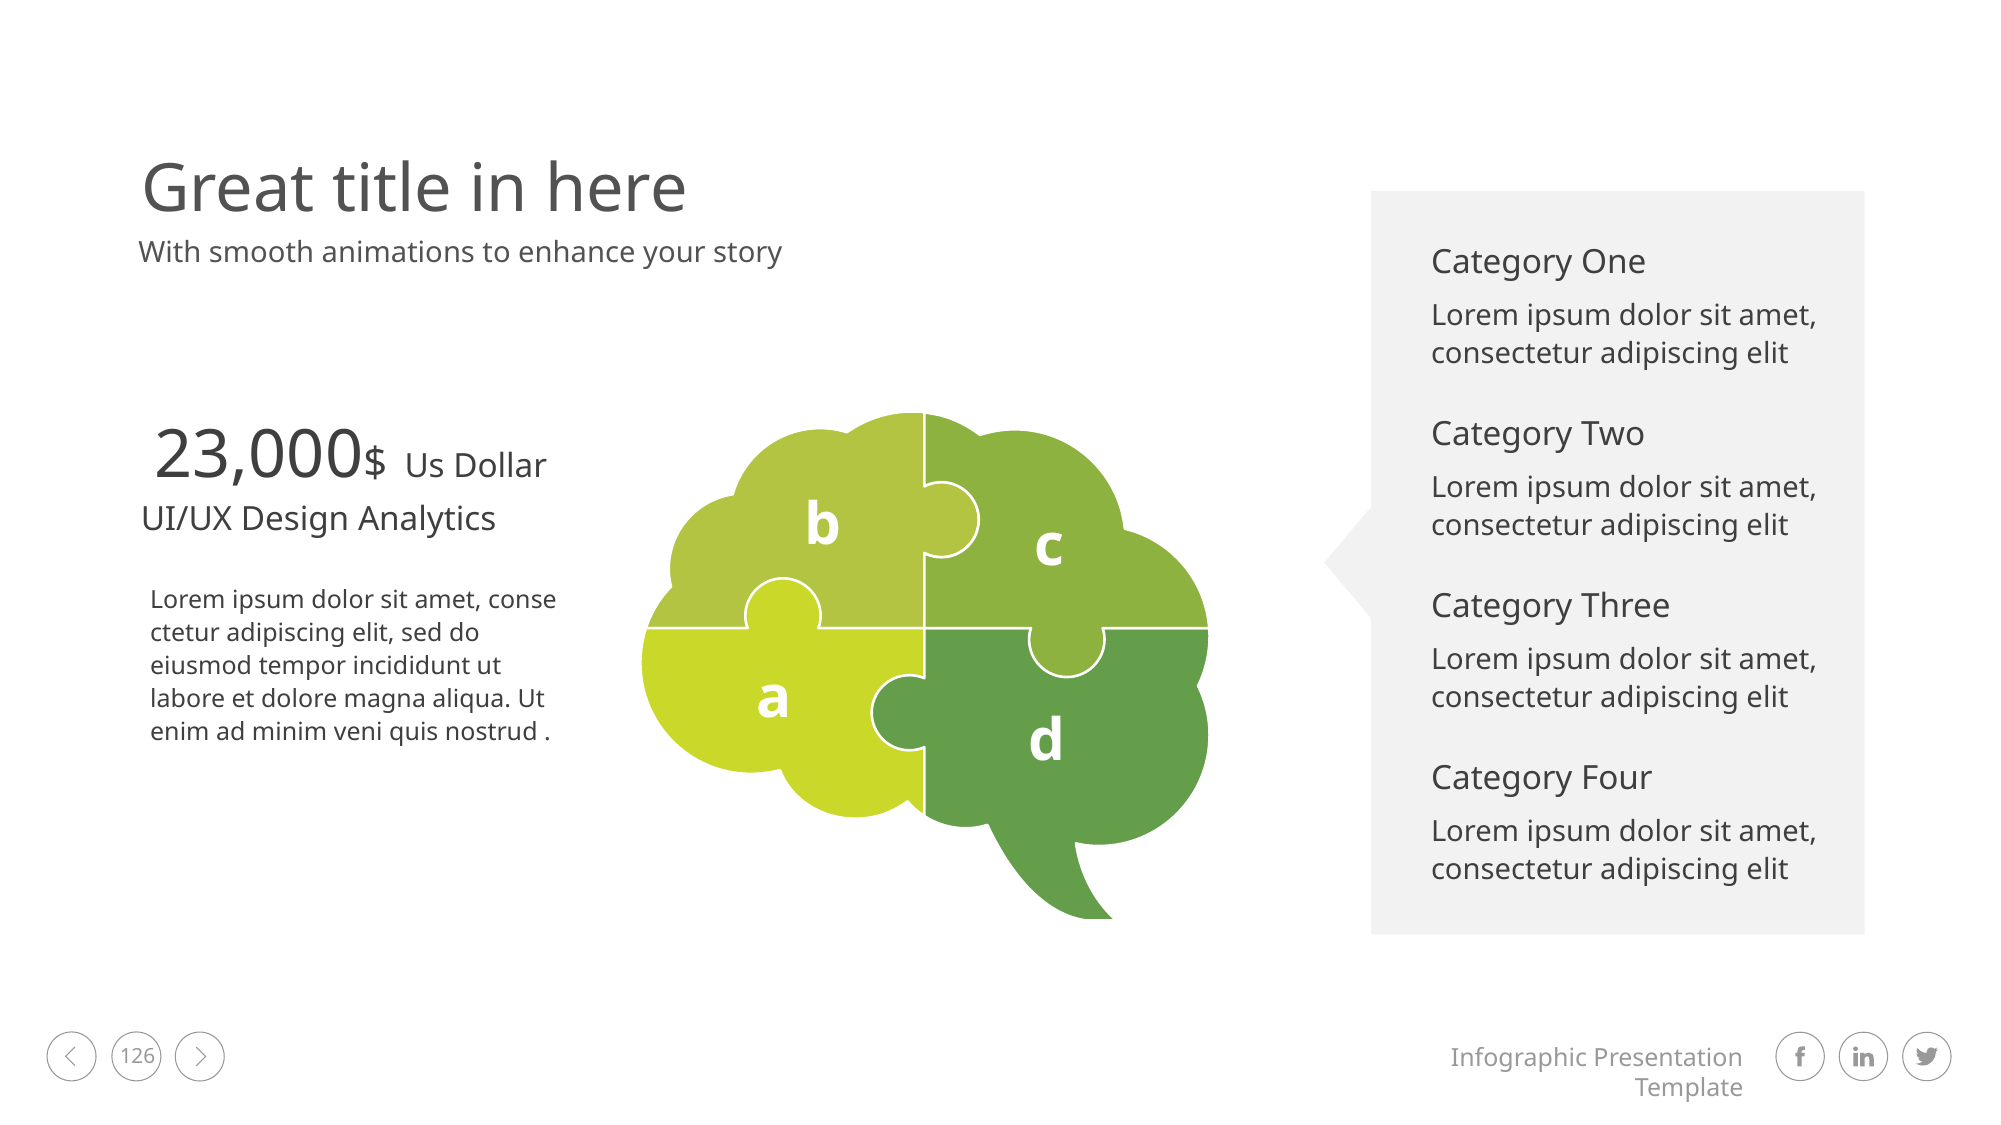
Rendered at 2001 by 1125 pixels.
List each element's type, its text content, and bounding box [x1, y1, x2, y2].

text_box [1324, 190, 1865, 935]
slide_number 126 [88, 1026, 187, 1087]
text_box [135, 137, 786, 276]
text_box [135, 403, 592, 753]
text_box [640, 411, 1210, 921]
